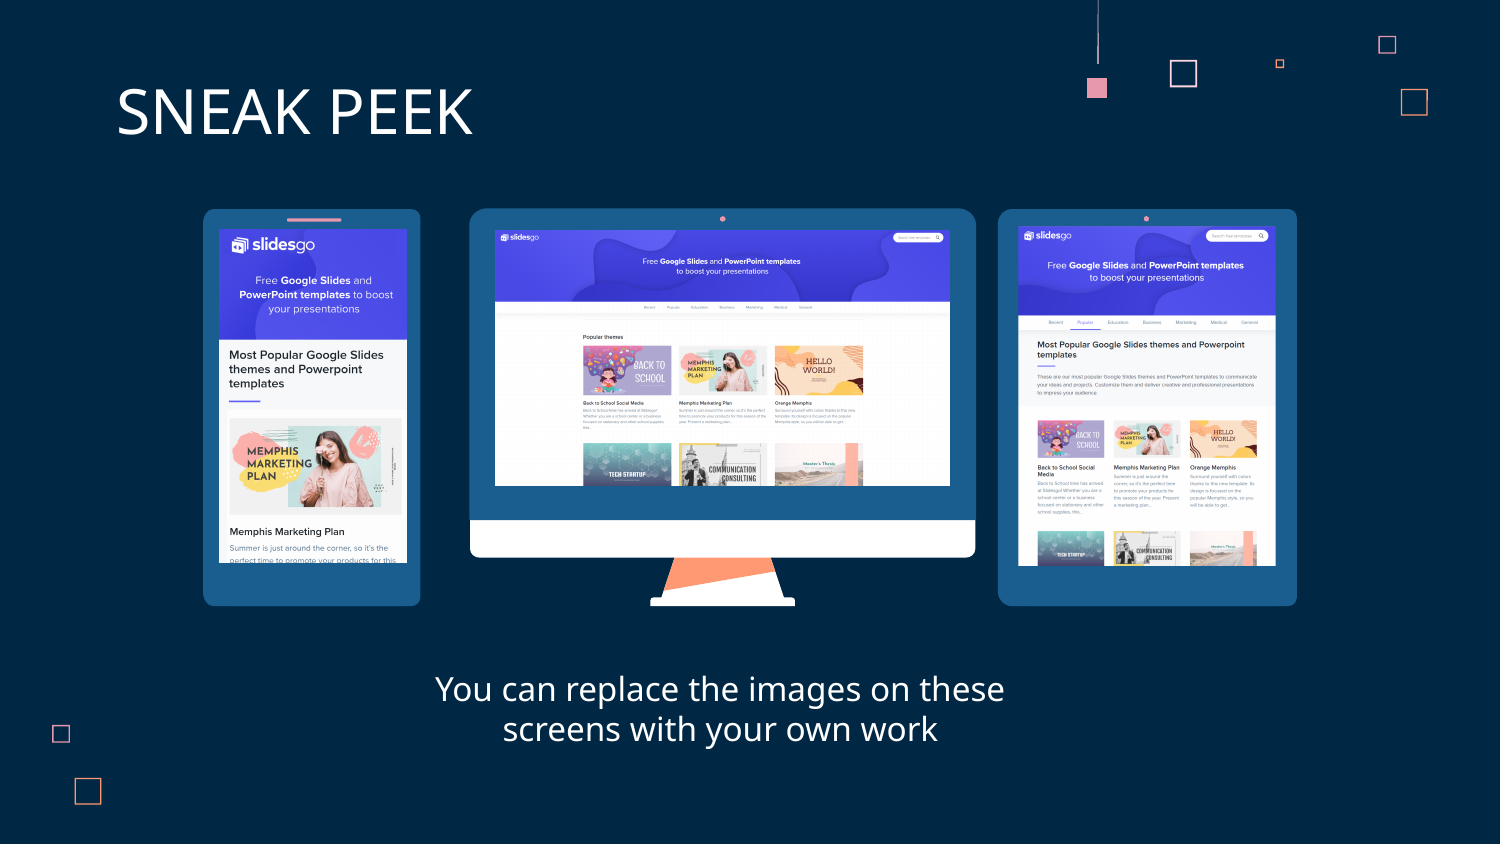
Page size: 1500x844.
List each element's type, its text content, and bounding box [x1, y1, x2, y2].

picture [219, 228, 408, 578]
title SNEAK PEEK [101, 67, 878, 163]
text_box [202, 208, 421, 607]
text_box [997, 208, 1298, 607]
picture [1018, 226, 1276, 567]
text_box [469, 208, 976, 607]
picture [495, 230, 950, 486]
list You can replace the images on these screens with your own work [388, 652, 1053, 844]
